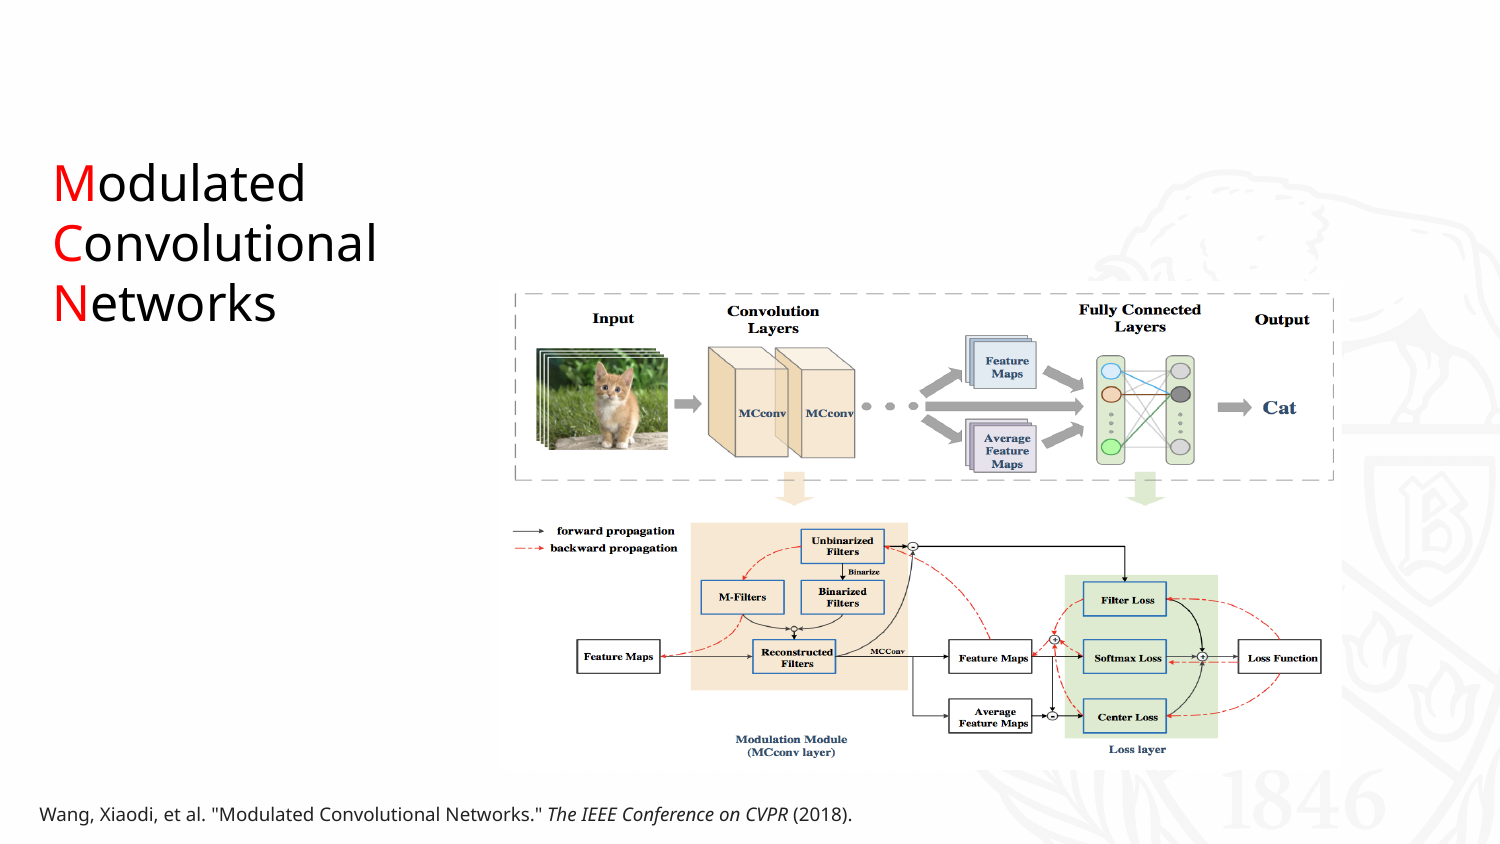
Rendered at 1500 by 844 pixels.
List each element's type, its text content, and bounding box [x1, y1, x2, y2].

picture [0, 0, 1500, 844]
text_box Wang, Xiaodi, et al. "Modulated Convolutional Networks." The IEEE Conference on CVPR (2018). [24, 794, 1301, 833]
text_box Modulated Convolutional Networks [37, 144, 396, 339]
